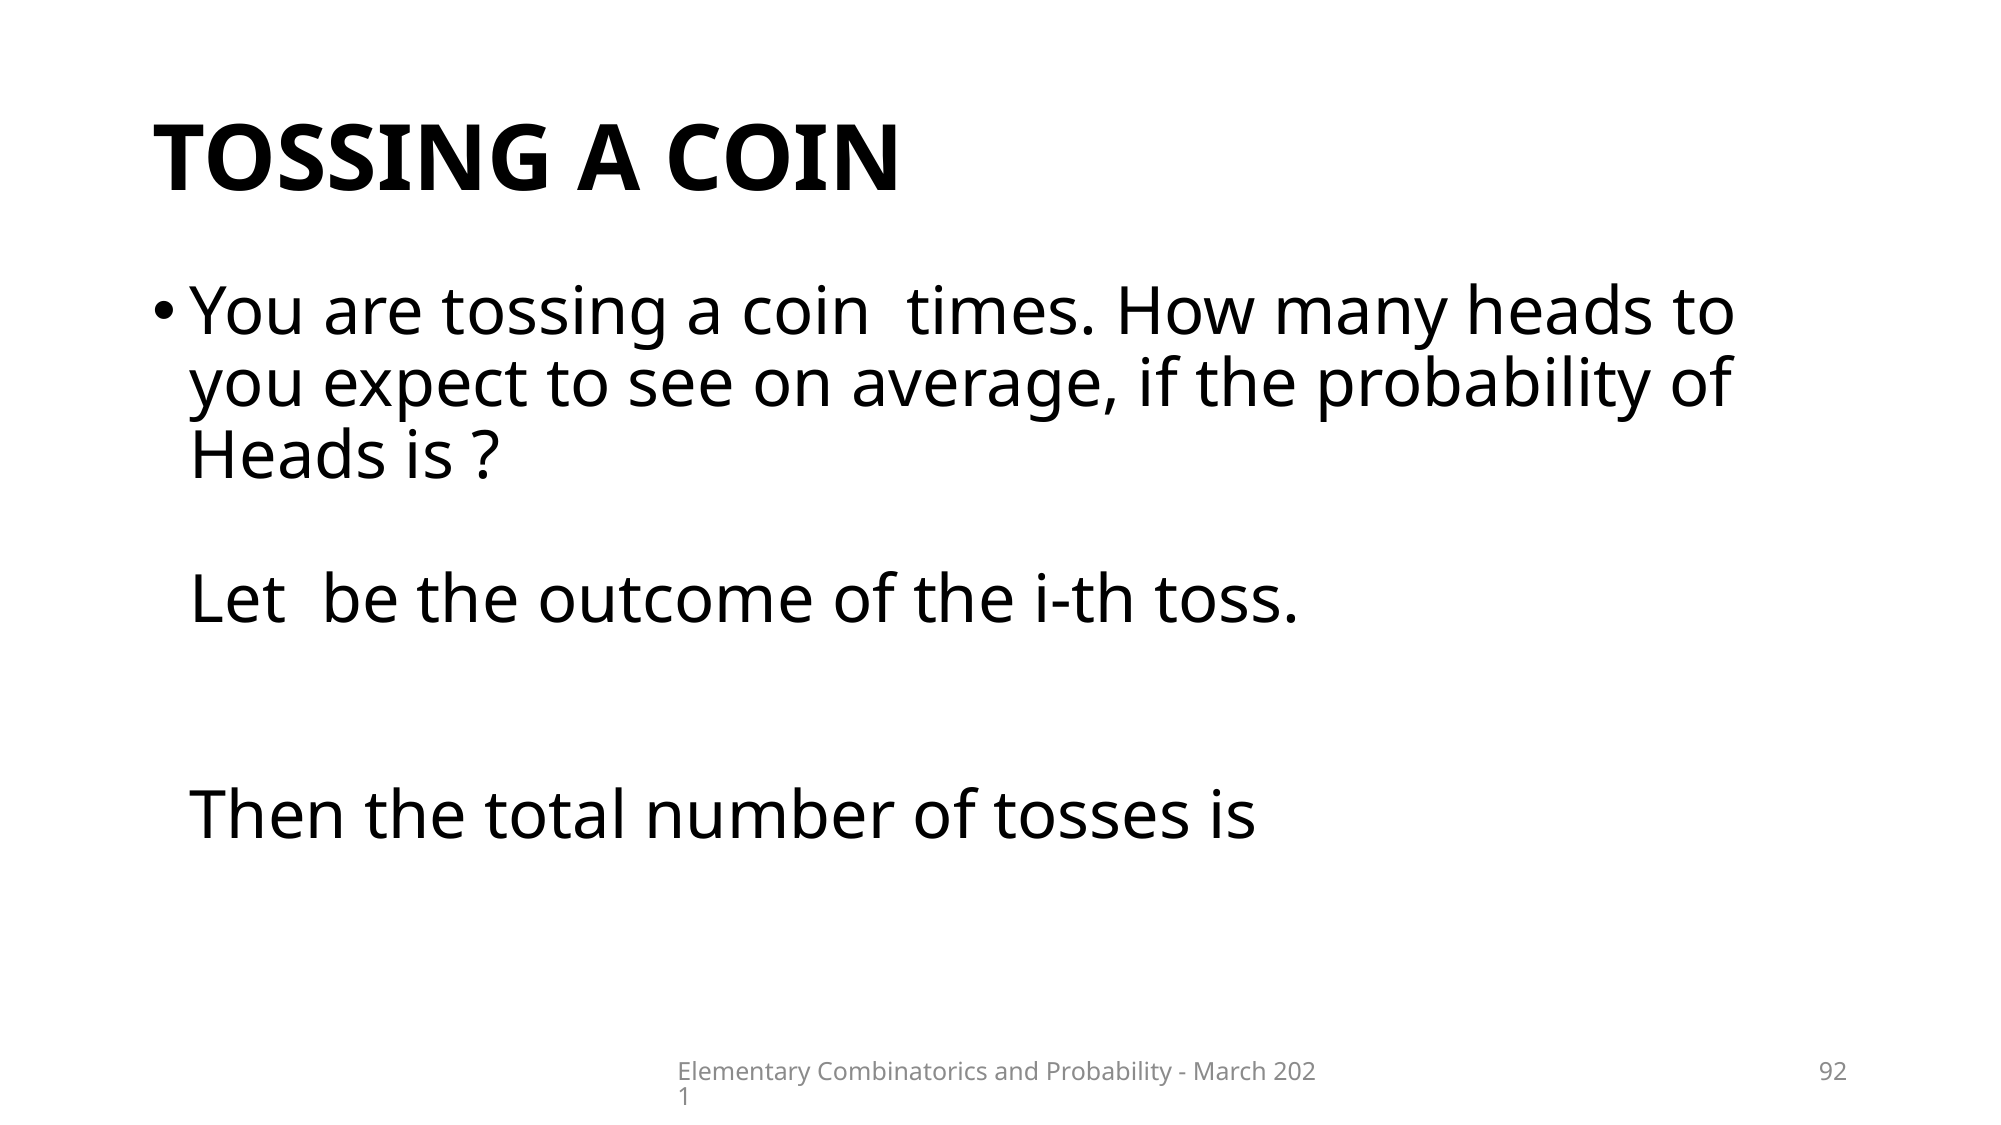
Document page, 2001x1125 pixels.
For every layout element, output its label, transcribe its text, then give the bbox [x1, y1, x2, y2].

footer Elementary Combinatorics and Probability - March 2021 [662, 1042, 1338, 1103]
title Tossing a coin [137, 52, 1863, 270]
slide_number 92 [1412, 1042, 1863, 1103]
